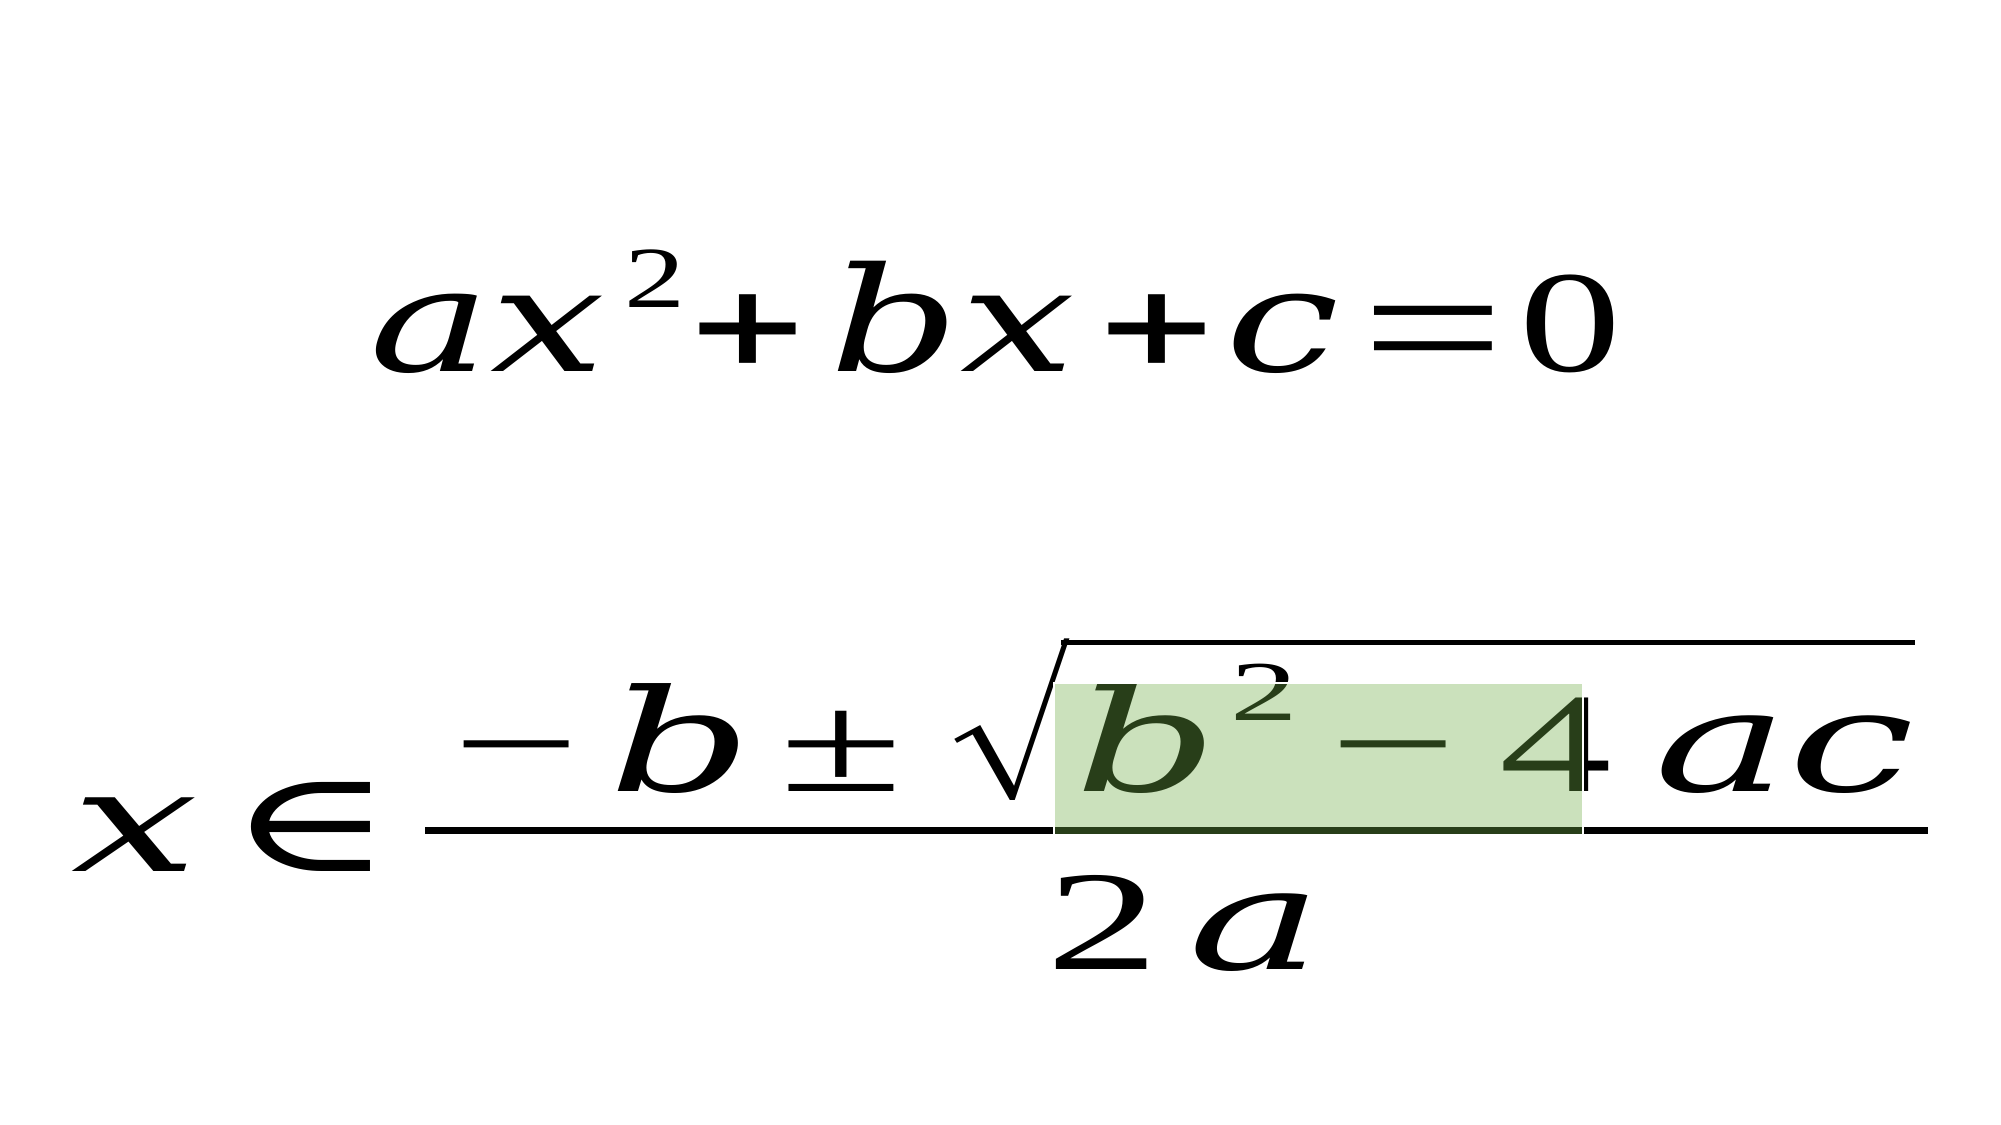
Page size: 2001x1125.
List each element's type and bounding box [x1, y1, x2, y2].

text_box [802, 0, 2000, 1125]
text_box [1053, 682, 1584, 836]
